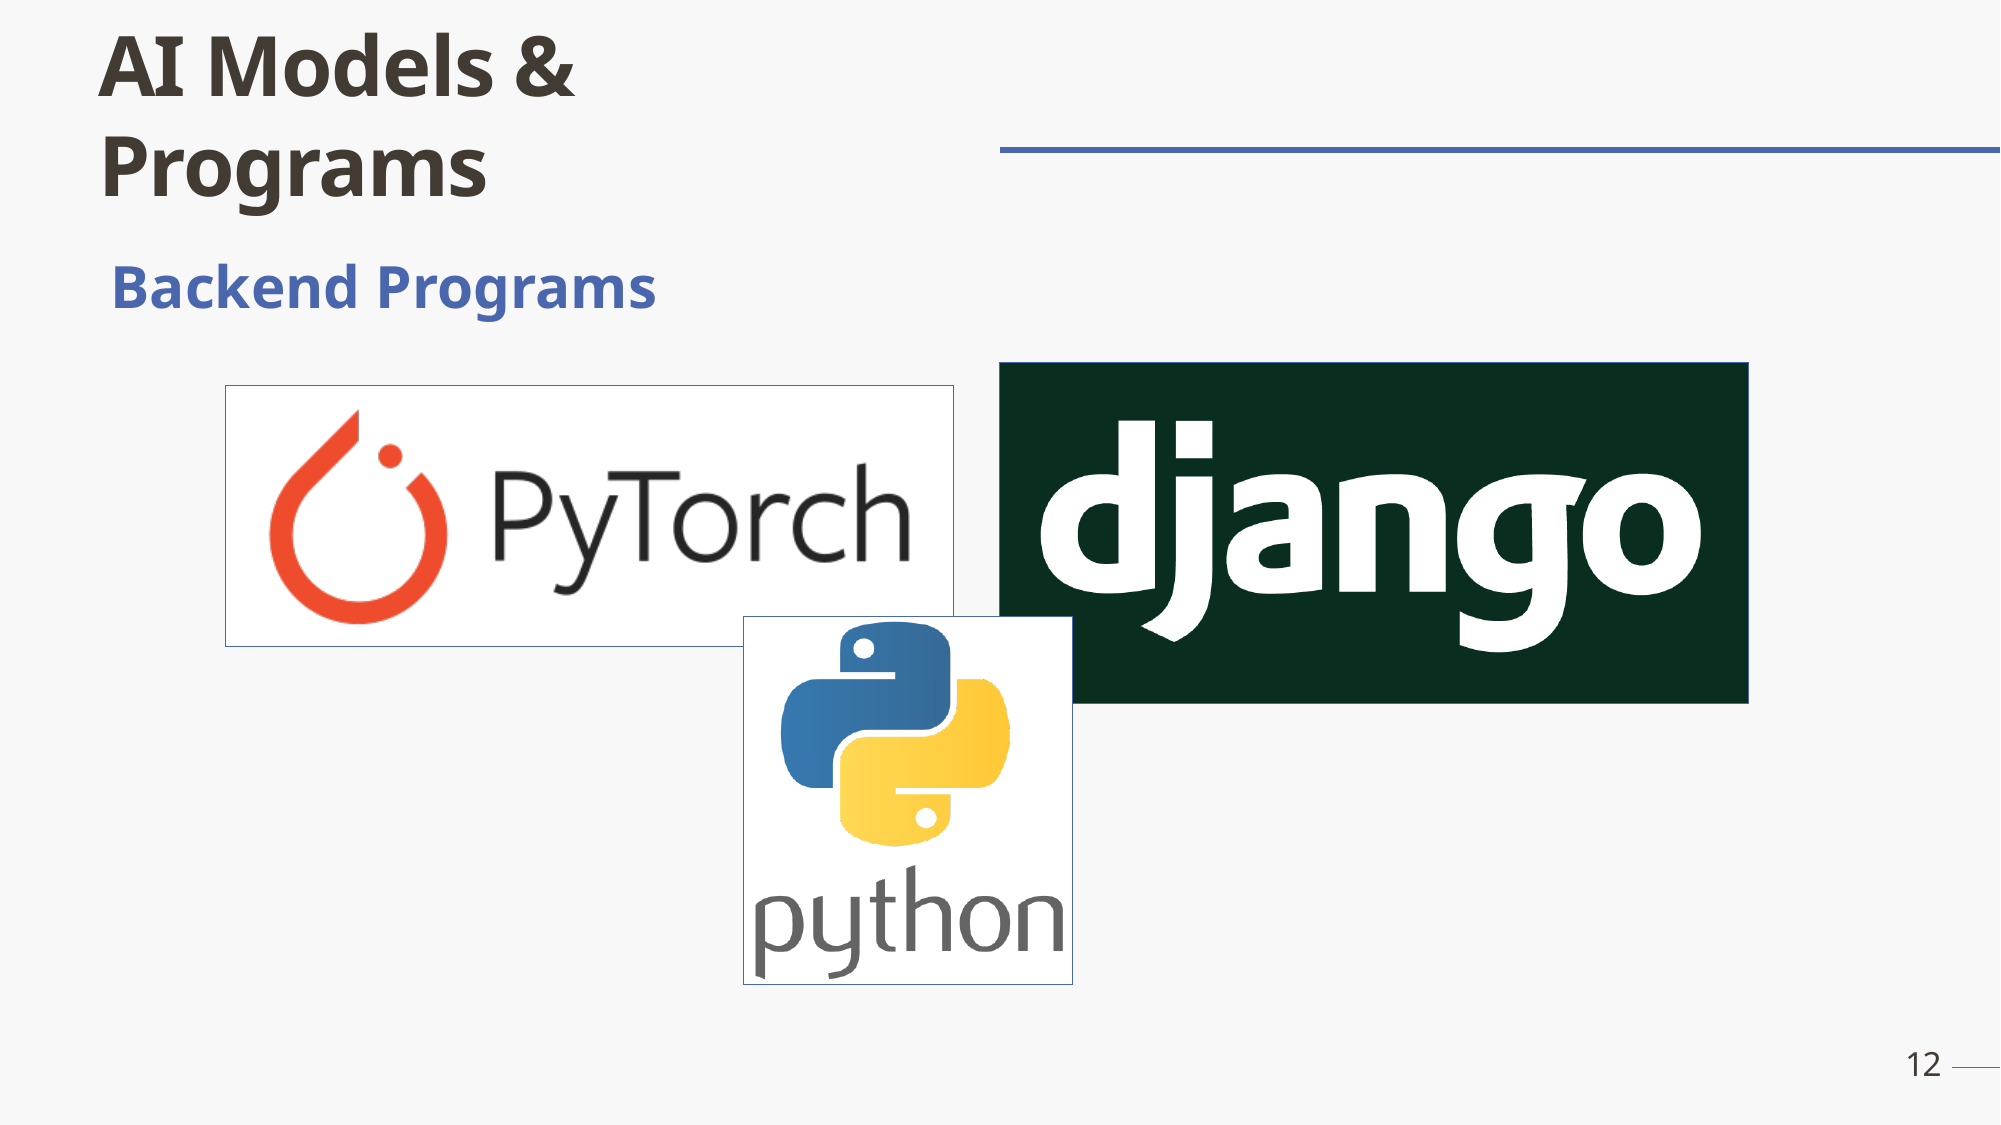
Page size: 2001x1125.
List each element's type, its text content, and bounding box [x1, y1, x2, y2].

text_box AI Models & Programs [83, 5, 1000, 221]
text_box Backend Programs [95, 229, 1905, 328]
slide_number 12 [1828, 1036, 1957, 1097]
picture [224, 362, 1749, 985]
